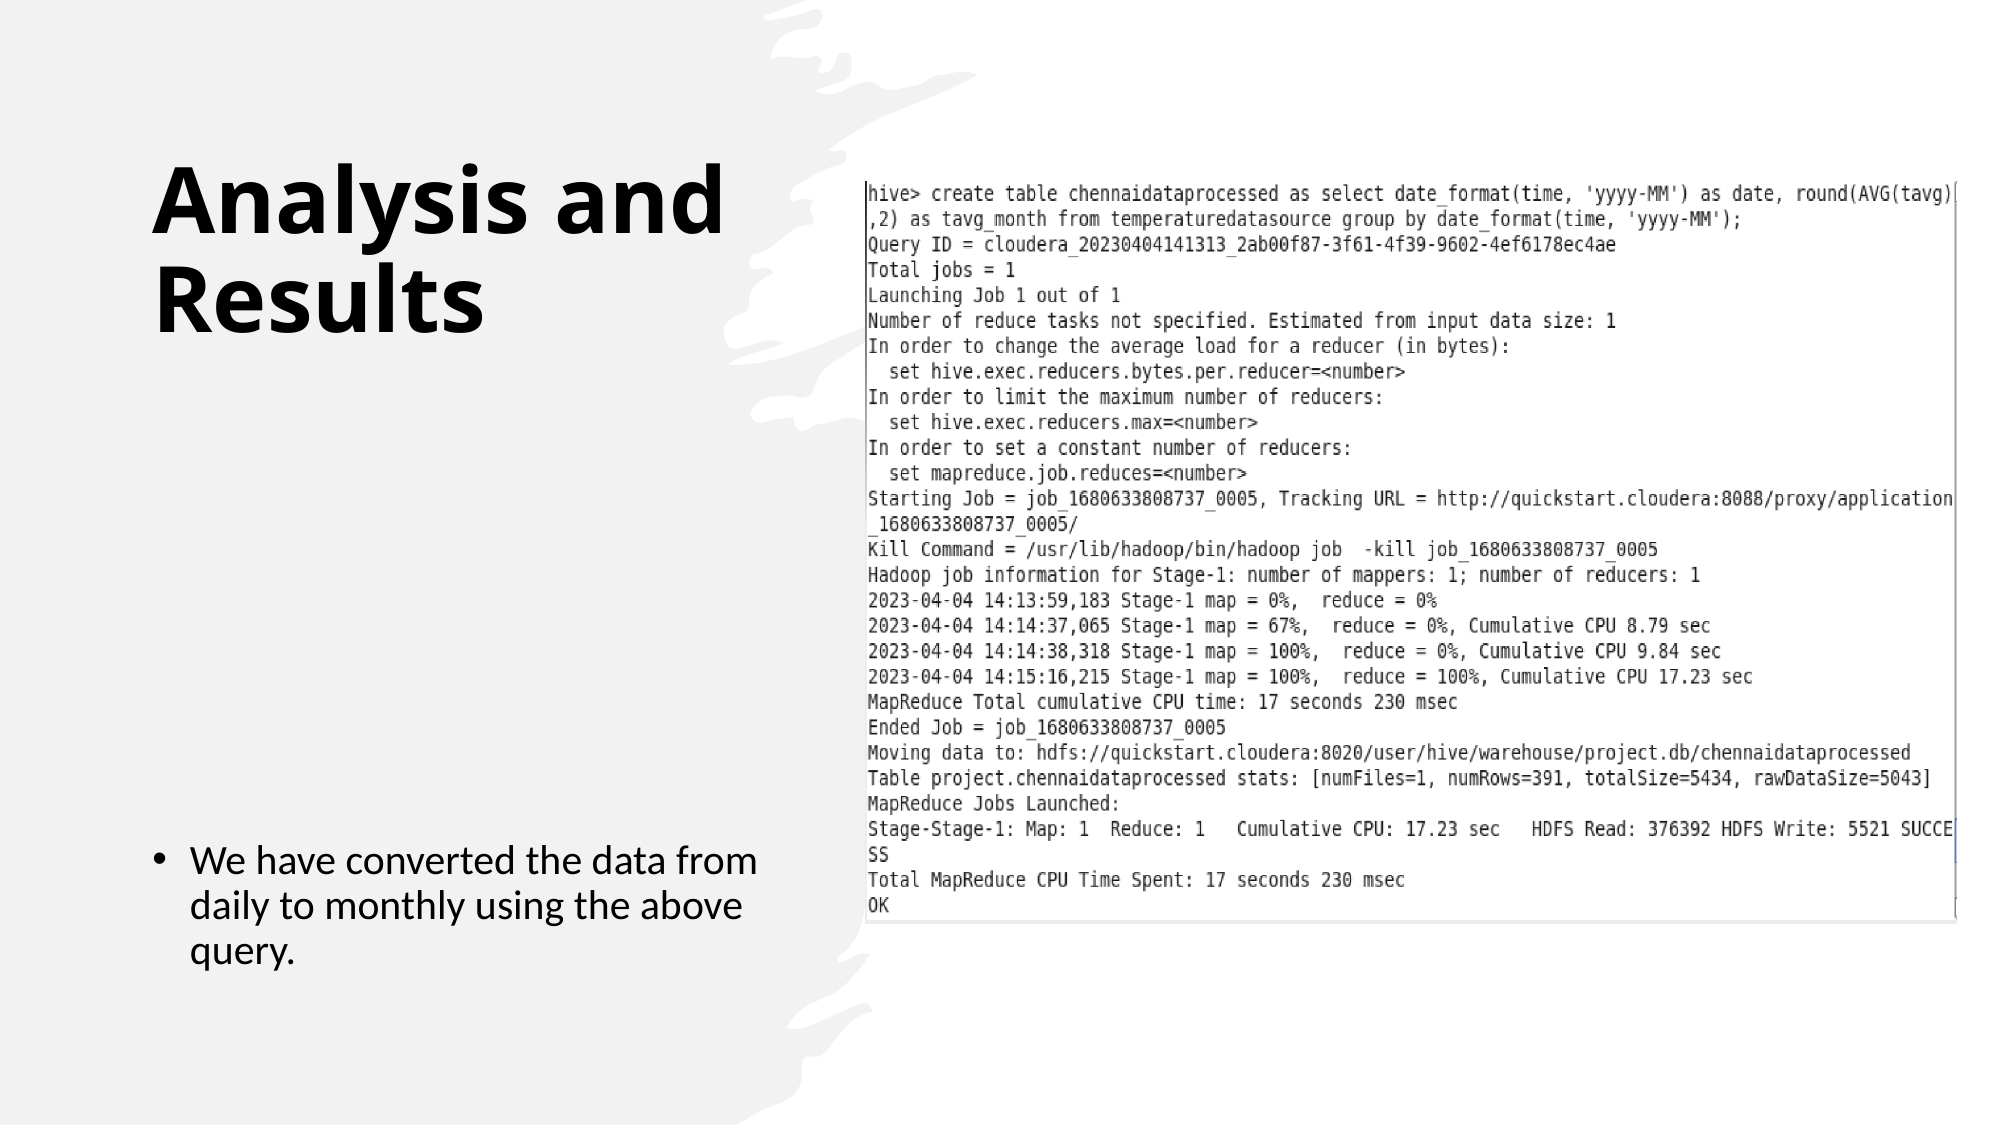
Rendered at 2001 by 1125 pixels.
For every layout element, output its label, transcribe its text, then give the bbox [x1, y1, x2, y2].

text_box [739, 0, 2000, 1125]
picture [865, 181, 1957, 924]
title Analysis and Results [137, 105, 776, 401]
text_box [0, 0, 978, 1125]
list We have converted the data from daily to monthly using the above query. [137, 430, 776, 1014]
